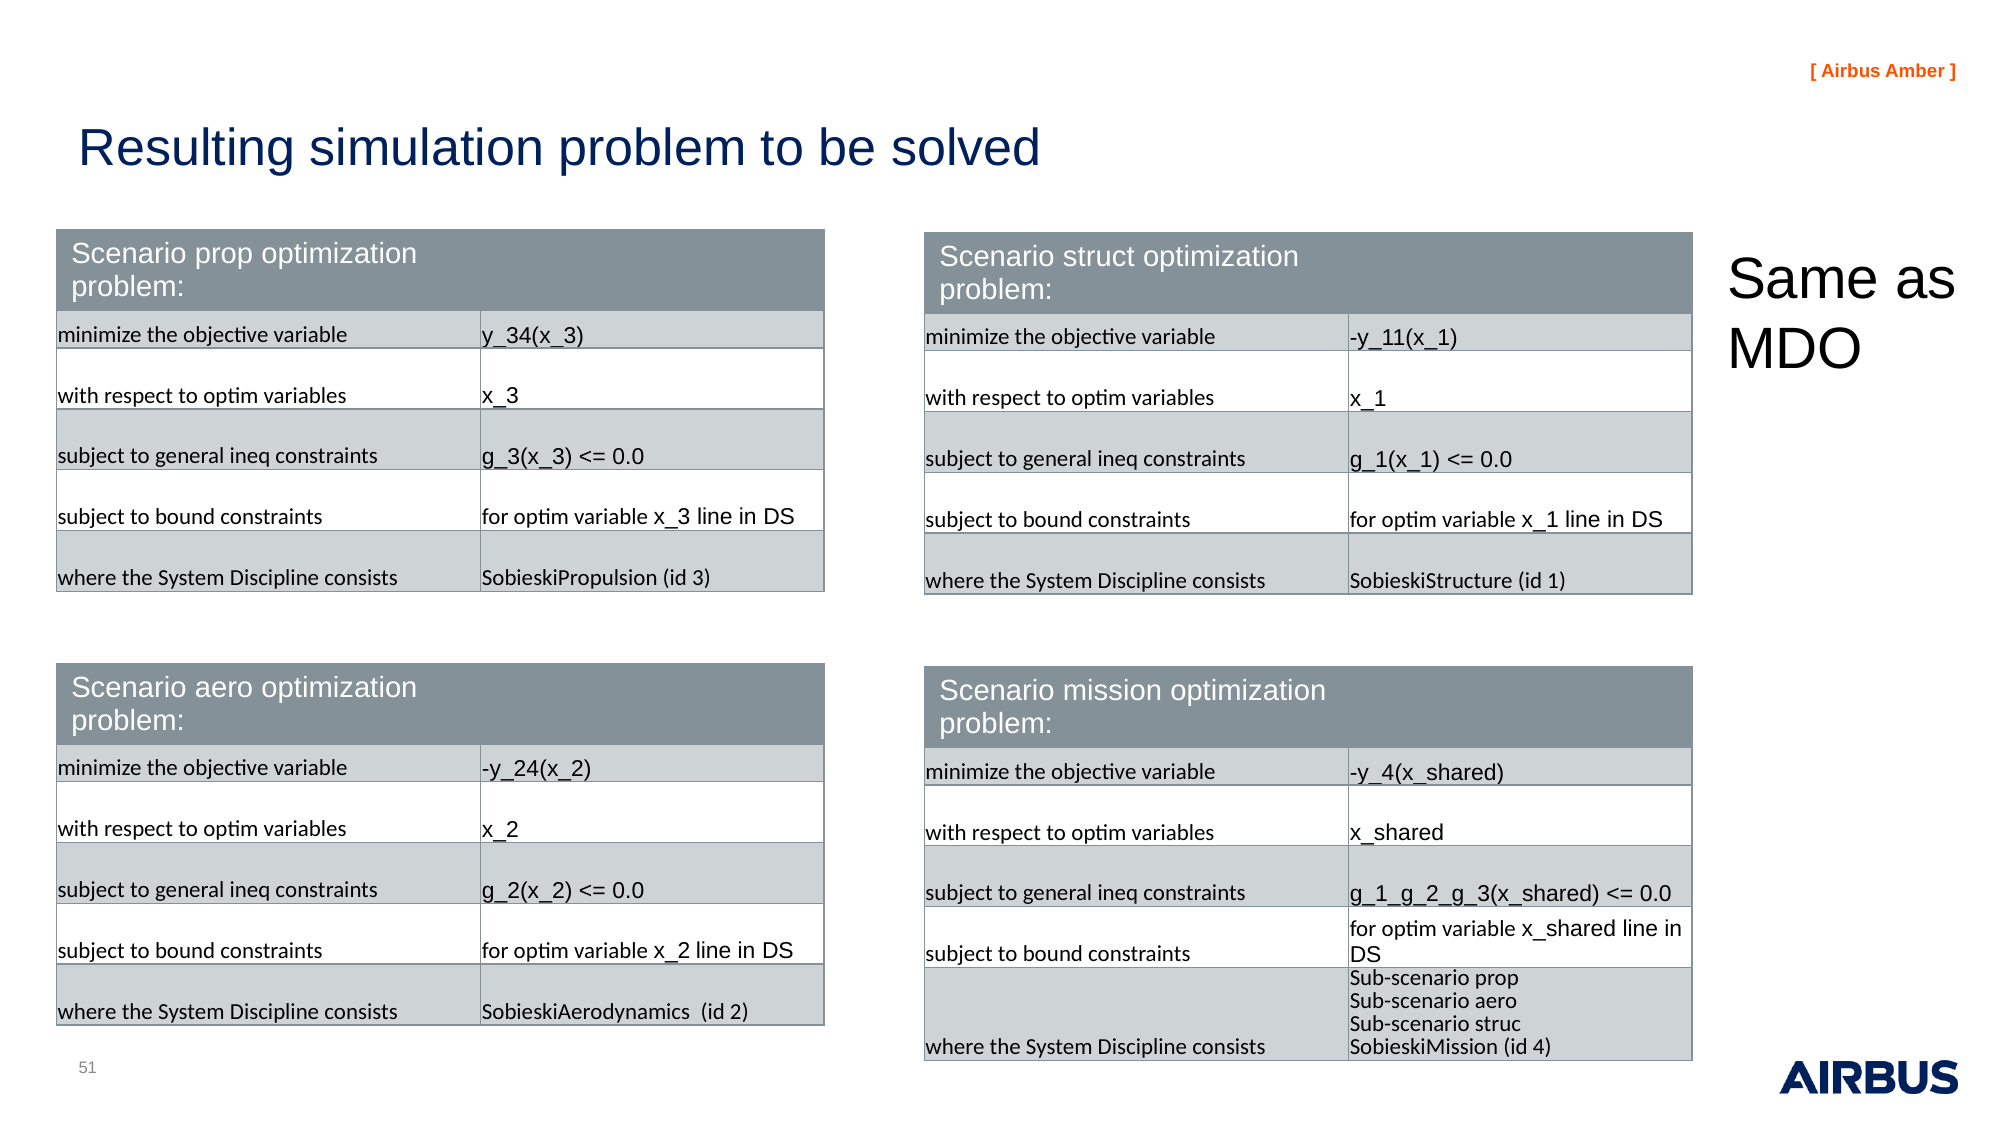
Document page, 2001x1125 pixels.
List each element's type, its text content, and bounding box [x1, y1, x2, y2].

table_header [481, 664, 823, 743]
table_cell where the System Discipline consists [925, 534, 1348, 593]
table_cell subject to bound constraints [925, 473, 1348, 532]
table_cell x_shared [1349, 786, 1691, 845]
table_cell SobieskiPropulsion (id 3) [481, 531, 823, 591]
table_cell y_34(x_3) [481, 311, 823, 347]
table_cell x_3 [481, 349, 823, 408]
text_box Same as MDO [1712, 232, 1989, 388]
table_cell -y_24(x_2) [481, 745, 823, 781]
table_cell where the System Discipline consists [57, 965, 480, 1024]
picture [1779, 1060, 1958, 1094]
table_cell g_1_g_2_g_3(x_shared) <= 0.0 [1349, 846, 1691, 906]
table_cell subject to general ineq constraints [57, 843, 480, 903]
table_cell where the System Discipline consists [57, 531, 480, 591]
table_cell for optim variable x_shared line in DS [1349, 907, 1691, 967]
table_cell subject to general ineq constraints [925, 846, 1348, 906]
table_cell -y_11(x_1) [1349, 314, 1691, 350]
table_cell for optim variable x_3 line in DS [481, 470, 823, 530]
table_cell subject to bound constraints [57, 904, 480, 963]
table_cell SobieskiStructure (id 1) [1349, 534, 1691, 593]
table_cell x_1 [1349, 351, 1691, 411]
table_cell with respect to optim variables [925, 786, 1348, 845]
table_header Scenario prop optimization problem: [57, 231, 480, 310]
table_cell minimize the objective variable [57, 311, 480, 347]
table_cell minimize the objective variable [925, 314, 1348, 350]
table_cell where the System Discipline consists [925, 968, 1348, 1060]
table_header [481, 231, 823, 310]
table_header Scenario mission optimization problem: [925, 668, 1348, 747]
table_cell minimize the objective variable [57, 745, 480, 781]
table_cell g_2(x_2) <= 0.0 [481, 843, 823, 903]
table_cell subject to general ineq constraints [925, 412, 1348, 472]
table_header [1349, 233, 1691, 313]
table_cell with respect to optim variables [57, 349, 480, 408]
table_cell g_3(x_3) <= 0.0 [481, 410, 823, 469]
table_cell with respect to optim variables [925, 351, 1348, 411]
table_cell subject to bound constraints [925, 907, 1348, 967]
table_cell subject to bound constraints [57, 470, 480, 530]
table_cell for optim variable x_2 line in DS [481, 904, 823, 963]
table_cell -y_4(x_shared) [1349, 748, 1691, 784]
title Resulting simulation problem to be solved [78, 107, 1922, 256]
table_cell SobieskiAerodynamics (id 2) [481, 965, 823, 1024]
table_cell subject to general ineq constraints [57, 410, 480, 469]
table_cell Sub-scenario prop Sub-scenario aero Sub-scenario struc SobieskiMission (id 4) [1349, 968, 1691, 1060]
table_cell for optim variable x_1 line in DS [1349, 473, 1691, 532]
table_header Scenario struct optimization problem: [925, 233, 1348, 313]
list [37, 297, 1957, 1031]
table_cell minimize the objective variable [925, 748, 1348, 784]
table_cell with respect to optim variables [57, 782, 480, 842]
table_cell x_2 [481, 782, 823, 842]
table_cell g_1(x_1) <= 0.0 [1349, 412, 1691, 472]
table_header [1349, 668, 1691, 747]
table_header Scenario aero optimization problem: [57, 664, 480, 743]
